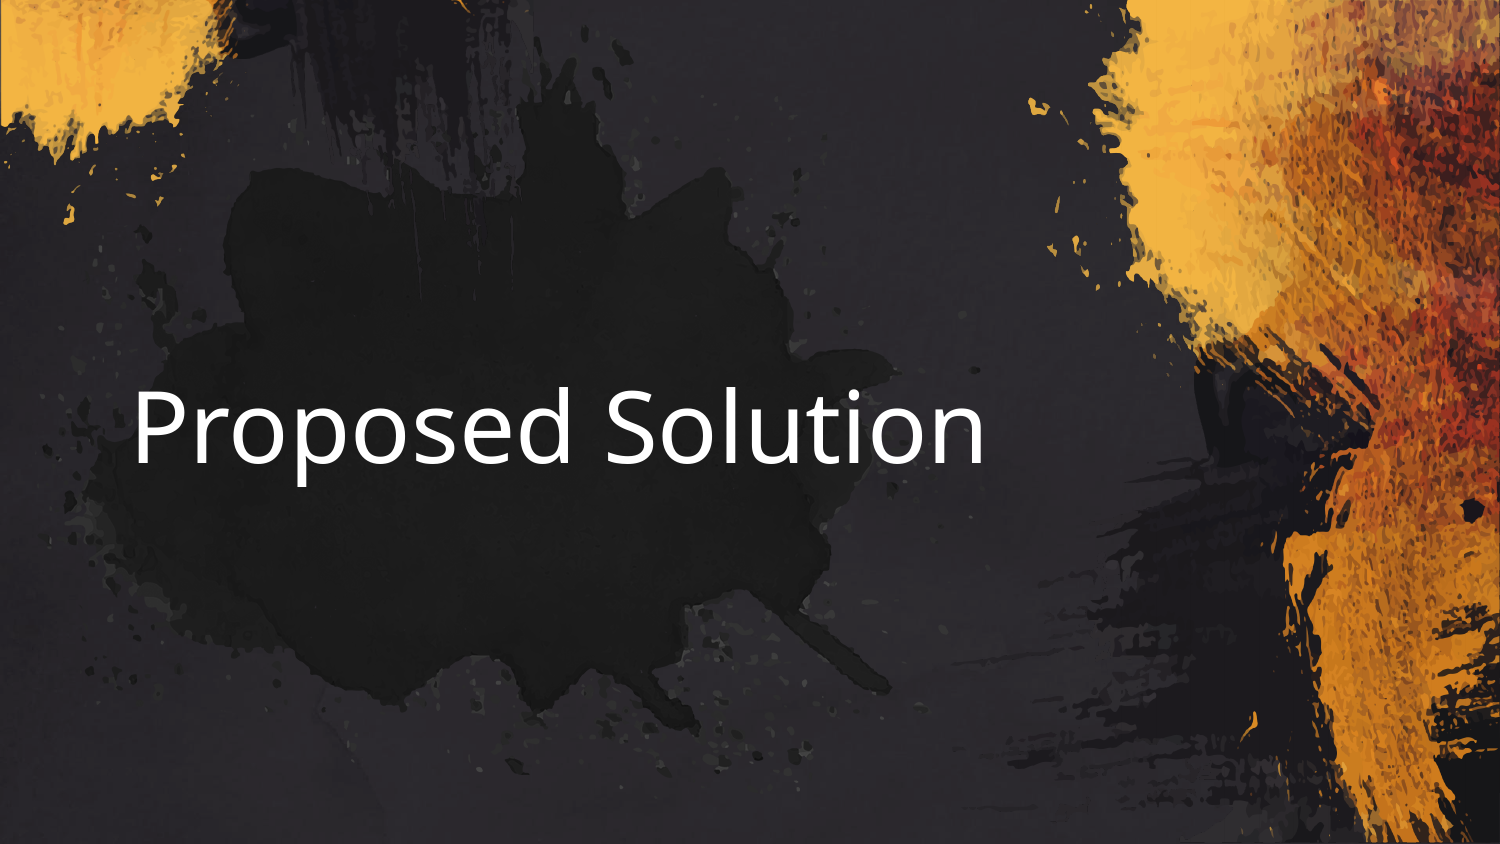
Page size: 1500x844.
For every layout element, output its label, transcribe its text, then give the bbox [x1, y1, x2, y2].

picture [0, 0, 1500, 844]
title Proposed Solution [114, 278, 1263, 592]
